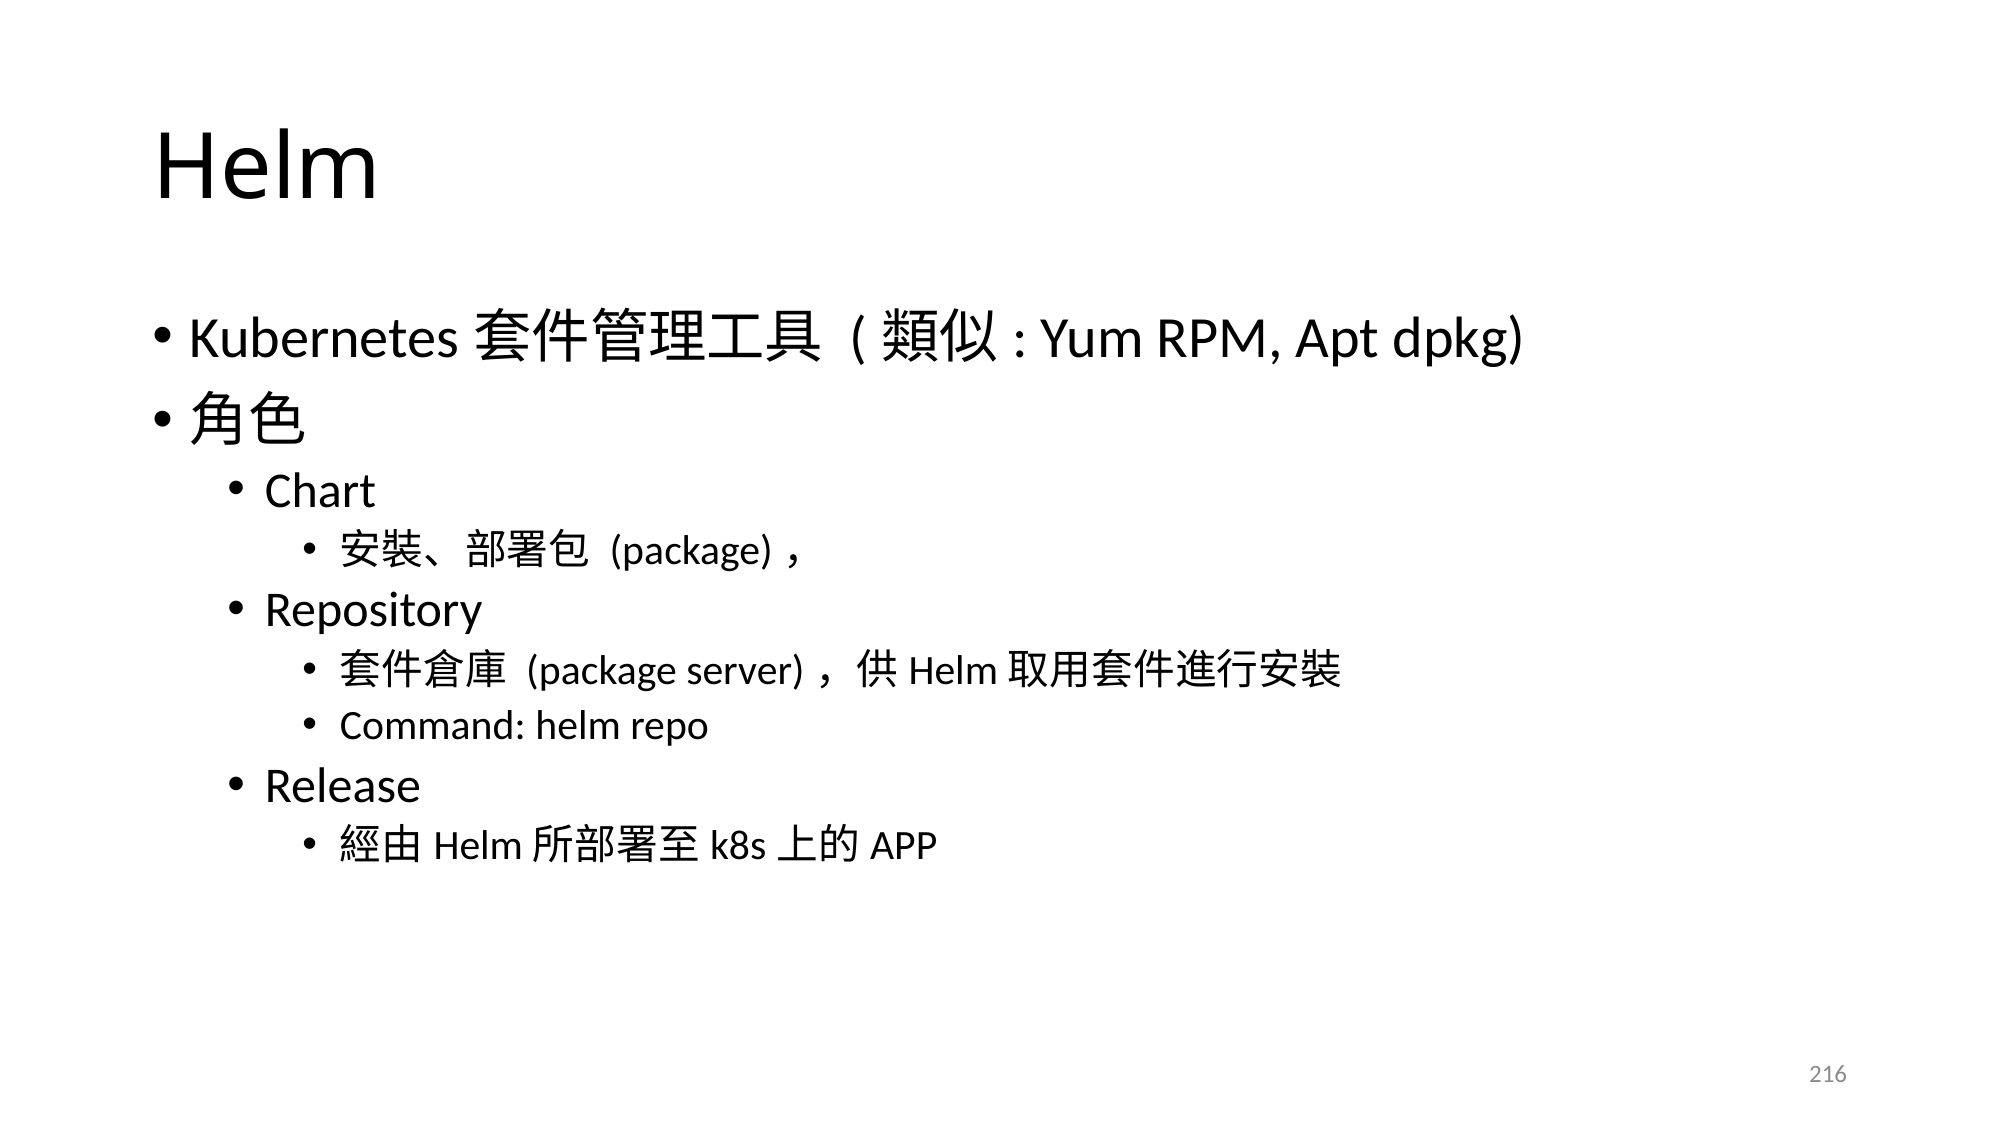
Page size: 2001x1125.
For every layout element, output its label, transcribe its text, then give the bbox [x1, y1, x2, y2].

title Helm [137, 59, 1863, 278]
list Kubernetes套件管理工具 (類似: Yum RPM, Apt dpkg) 角色 Chart 安裝、部署包 (package)， Repository 套件倉庫 (package server)，供Helm取用套件進行安裝 Command: helm repo Release 經由Helm所部署至k8s上的APP [137, 299, 1863, 1014]
slide_number 216 [1412, 1042, 1863, 1103]
